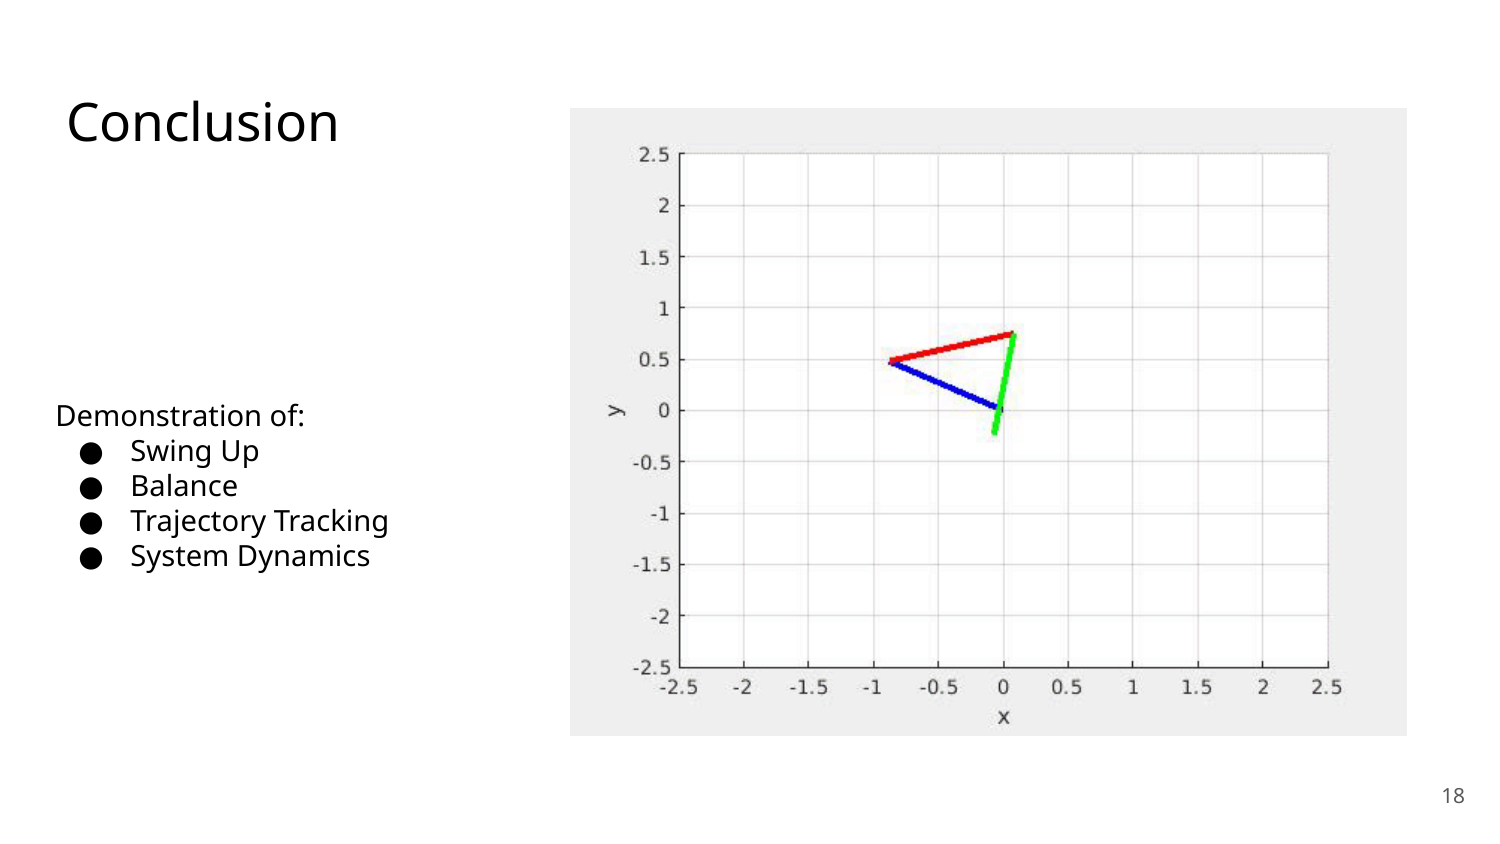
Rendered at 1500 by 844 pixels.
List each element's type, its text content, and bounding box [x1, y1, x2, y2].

slide_number ‹#› [1389, 764, 1480, 830]
picture [570, 108, 1407, 736]
text_box Demonstration of: Swing Up Balance Trajectory Tracking System Dynamics [40, 382, 421, 588]
title Conclusion [51, 72, 1449, 167]
